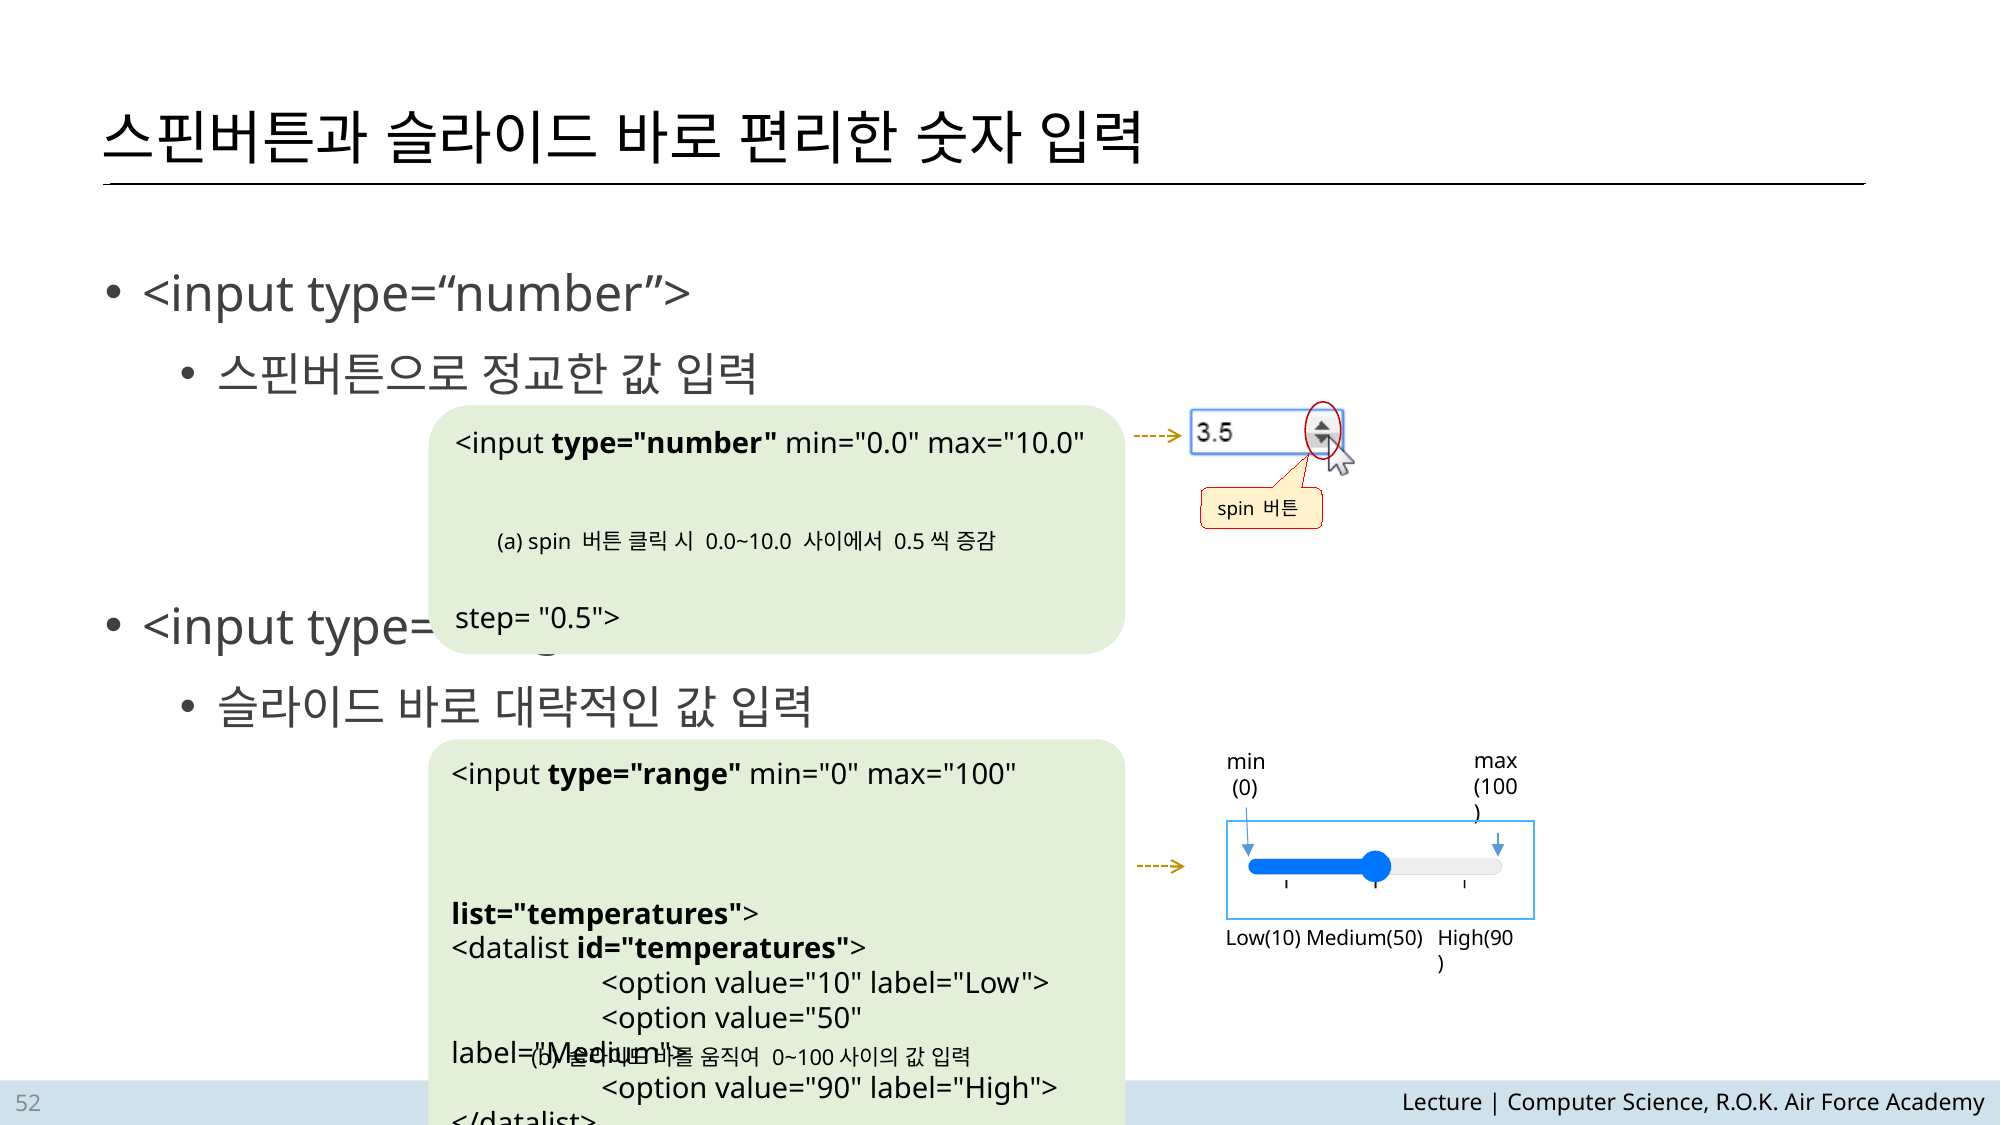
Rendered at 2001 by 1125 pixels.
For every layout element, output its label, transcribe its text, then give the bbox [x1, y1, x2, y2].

text_box <input type="range" min="0" max="100" list="temperatures"> <datalist id="temperatures"> <option value="10" label="Low"> <option value="50" label="Medium"> <option value="90" label="High"> </datalist> [428, 739, 1126, 1125]
slide_number 52 [0, 1086, 114, 1123]
text_box spin 버튼 [1200, 482, 1323, 529]
list 스핀버튼과 슬라이드 바로 편리한 숫자 입력 [90, 109, 1862, 172]
list <input type=“number”> 스핀버튼으로 정교한 값 입력 <input type=“range”> 슬라이드 바로 대략적인 값 입력 [89, 238, 1863, 1014]
picture [1178, 390, 1374, 482]
text_box (a) spin 버튼 클릭 시 0.0~10.0 사이에서 0.5씩 증감 [482, 520, 1011, 562]
text_box (b) 슬라이드 바를 움직여 0~100사이의 값 입력 [516, 1035, 987, 1077]
text_box <input type="number" min="0.0" max="10.0" step= "0.5"> [428, 405, 1126, 655]
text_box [1212, 739, 1537, 958]
